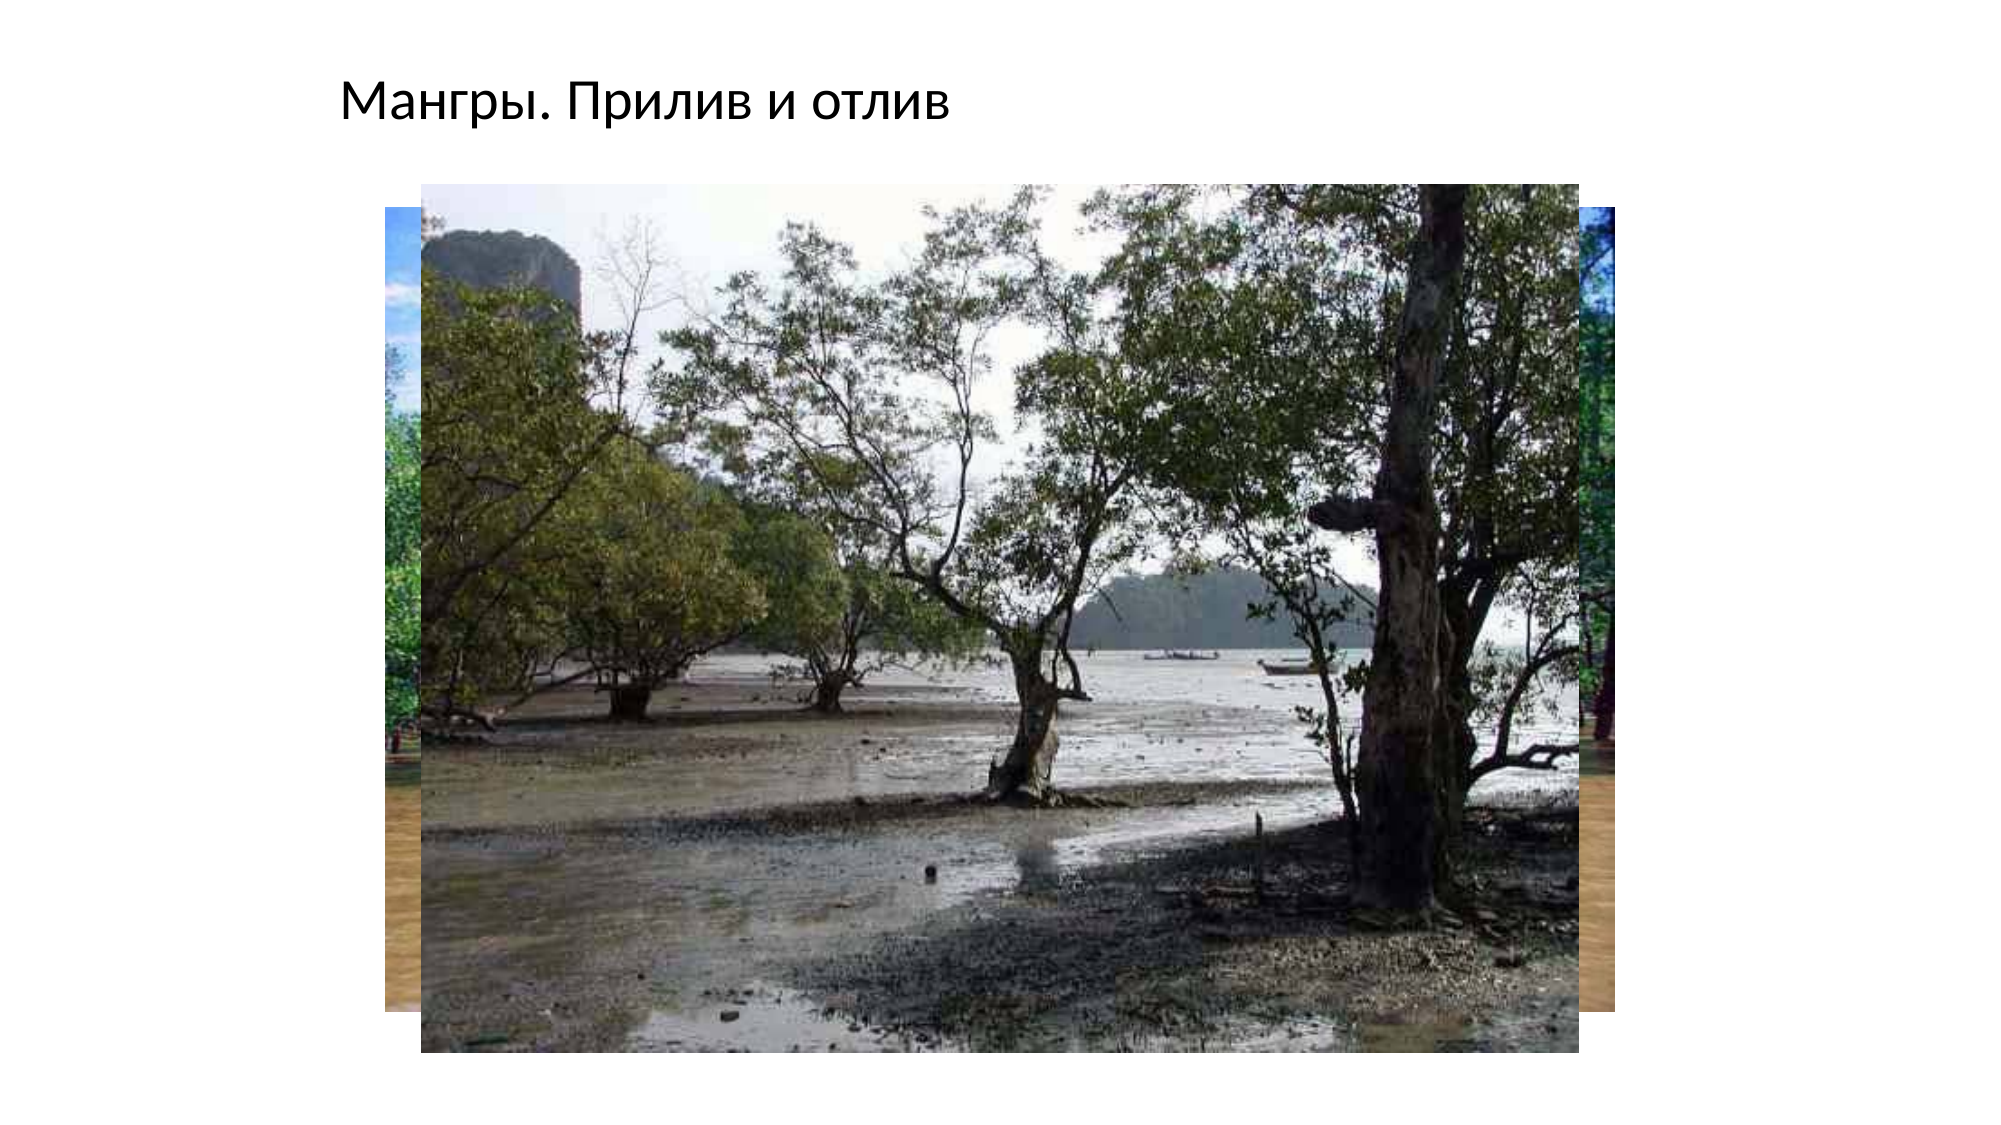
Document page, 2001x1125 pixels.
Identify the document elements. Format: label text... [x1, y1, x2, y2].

picture [385, 184, 1615, 1053]
title Мангры. Прилив и отлив [324, 7, 1675, 195]
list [385, 208, 421, 1012]
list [1579, 208, 1615, 1012]
